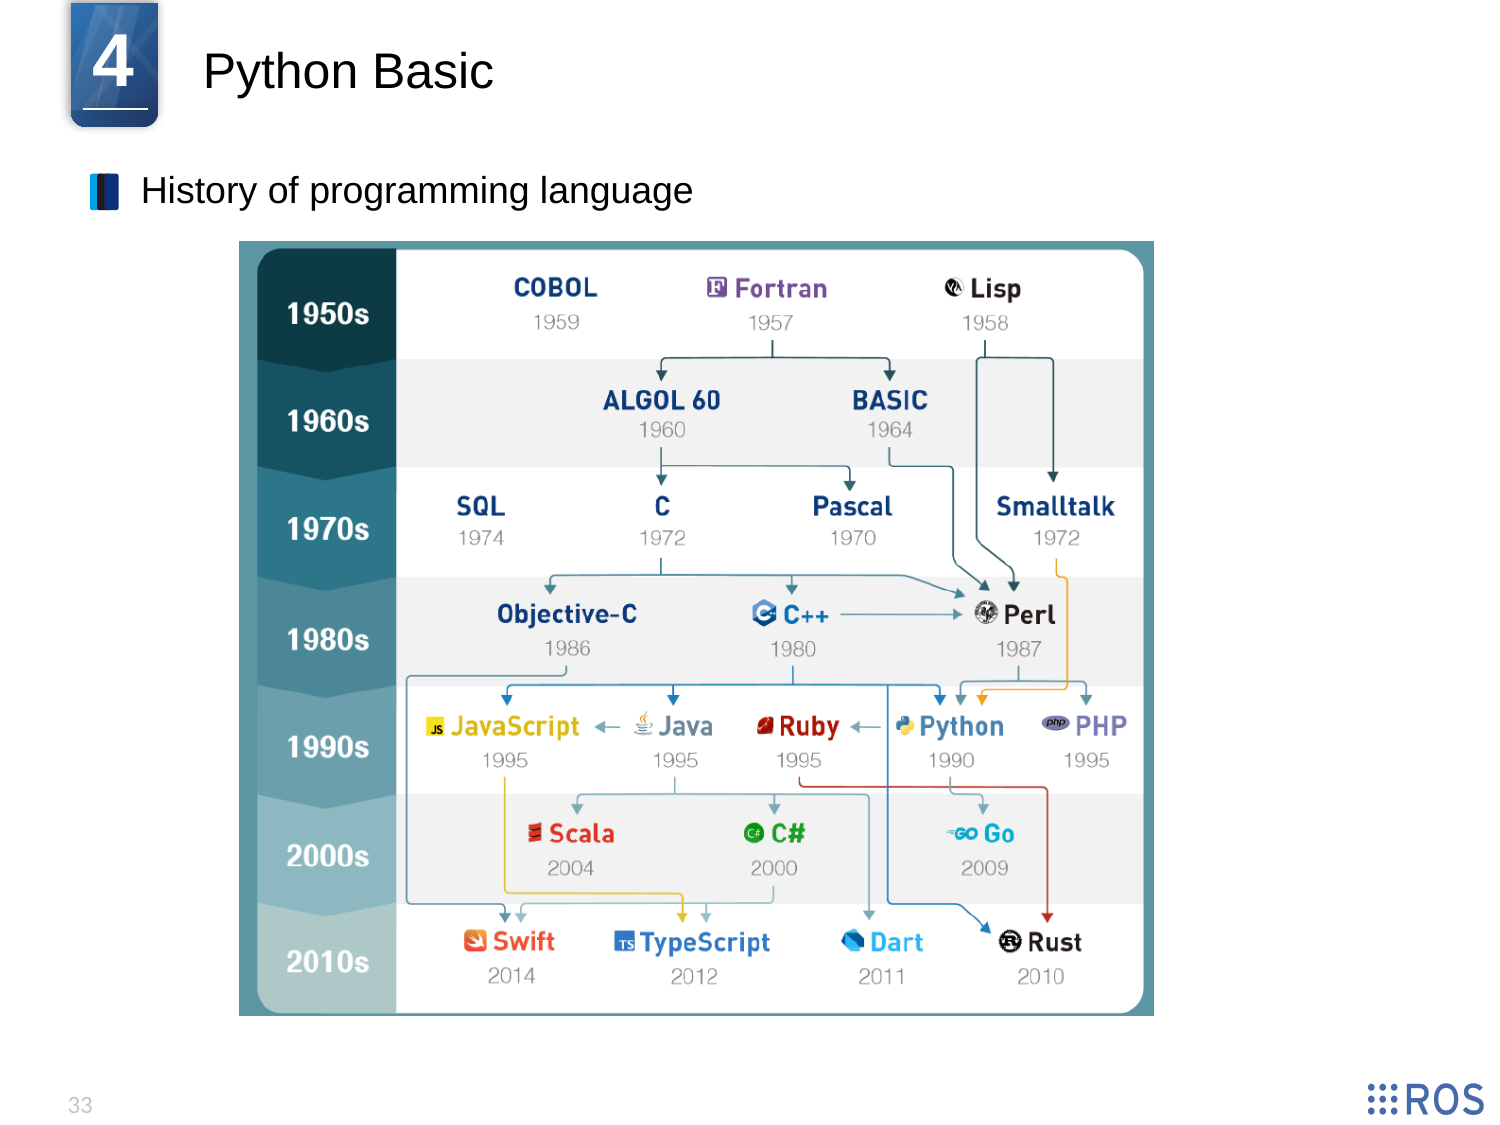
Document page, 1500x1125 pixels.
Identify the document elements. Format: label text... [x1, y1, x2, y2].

slide_number 33 [34, 1087, 108, 1119]
picture [239, 241, 1154, 1016]
text_box 4 [73, 4, 154, 109]
text_box Python Basic [188, 30, 1245, 116]
text_box History of programming language [125, 164, 832, 220]
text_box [90, 173, 119, 211]
